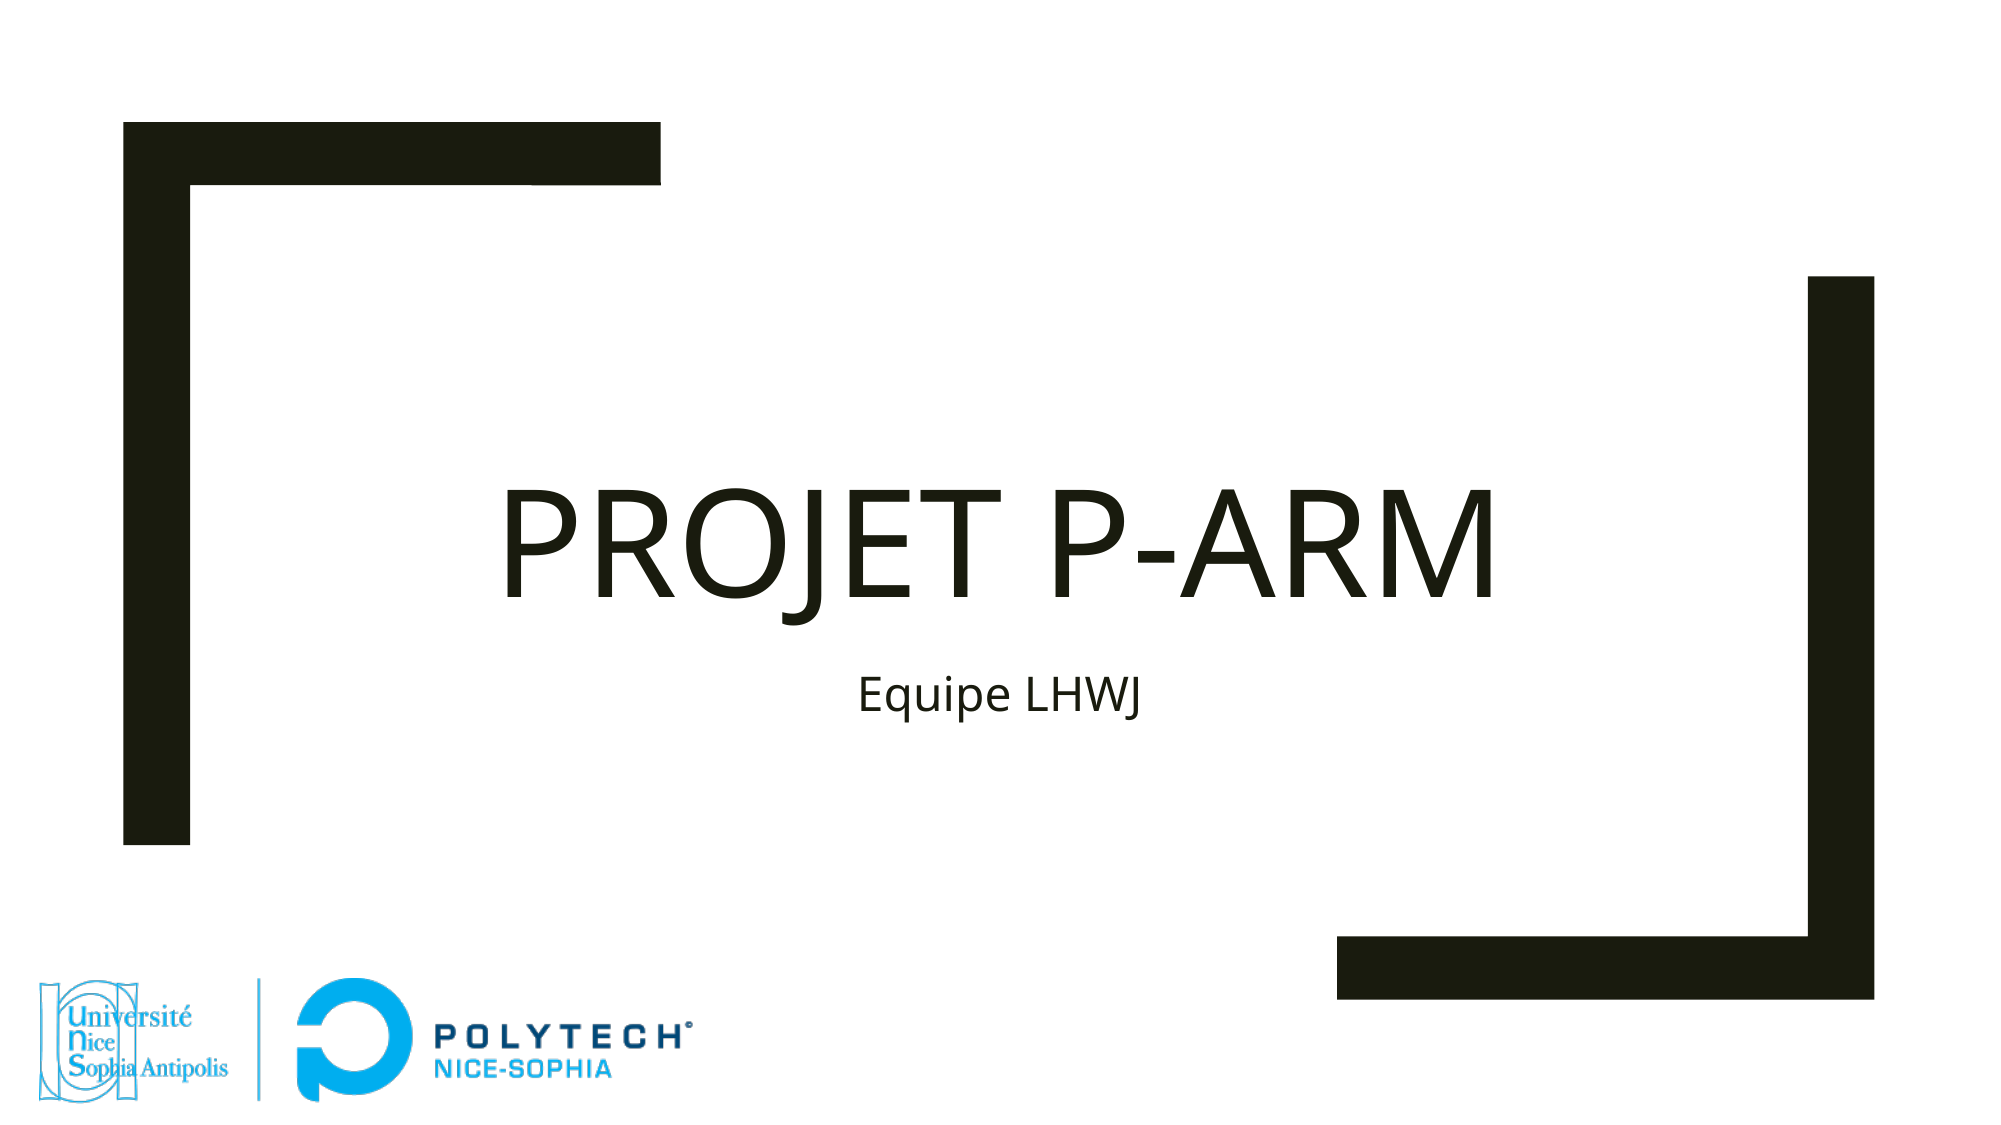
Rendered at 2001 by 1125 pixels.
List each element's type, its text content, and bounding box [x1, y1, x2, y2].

picture [39, 977, 694, 1105]
subtitle Equipe LHWJ [439, 649, 1561, 828]
title Projet p-arm [314, 293, 1686, 638]
